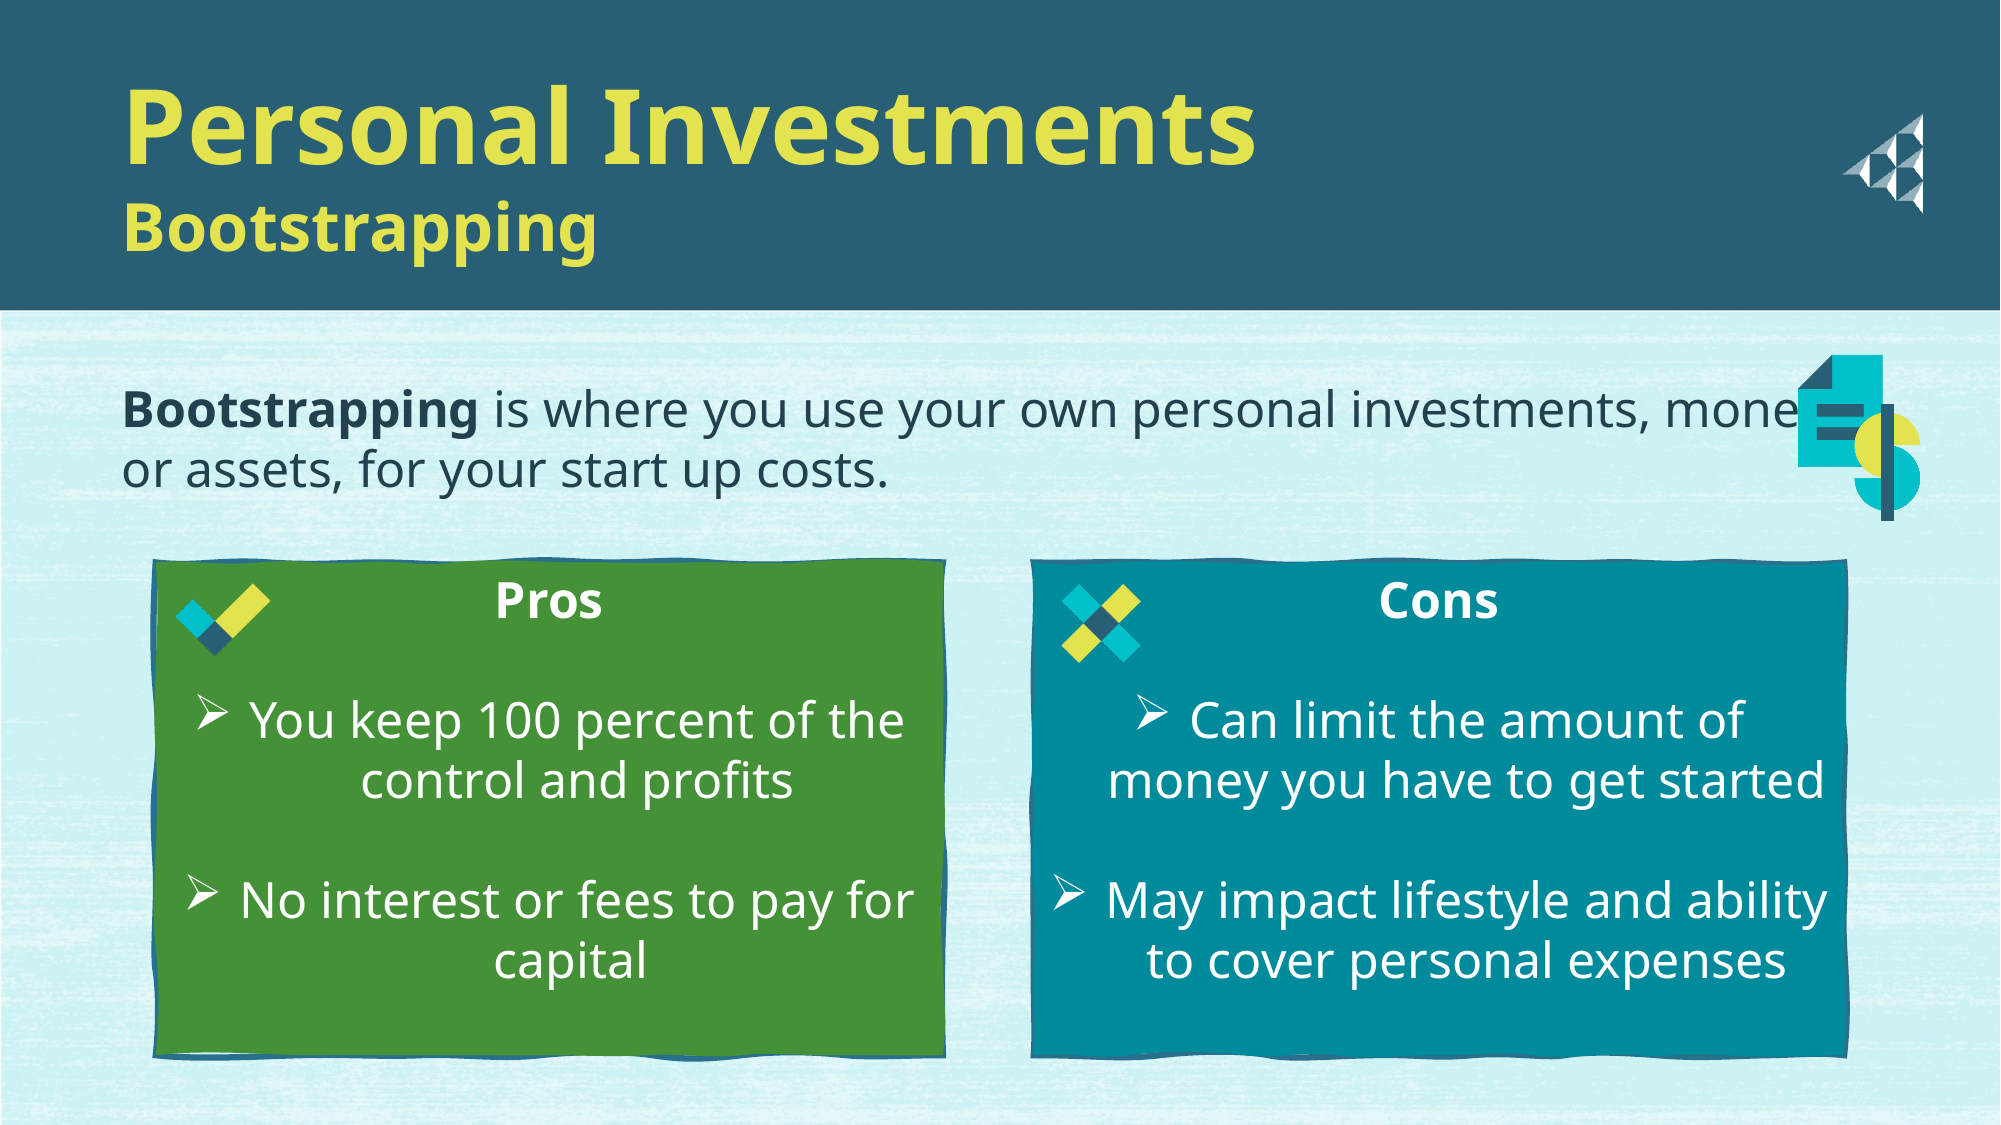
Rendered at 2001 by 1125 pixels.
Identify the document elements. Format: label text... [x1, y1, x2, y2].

text_box Cons Can limit the amount of money you have to get started May impact lifestyle and ability to cover personal expenses [1031, 560, 1847, 1058]
picture [999, 523, 1201, 724]
picture [122, 518, 324, 719]
picture [1718, 296, 2000, 579]
title Personal Investments Bootstrapping [106, 112, 1923, 213]
list Bootstrapping is where you use your own personal investments, money or assets, for your start up costs. [106, 369, 1718, 547]
text_box Pros You keep 100 percent of the control and profits No interest or fees to pay for capital [153, 559, 946, 1059]
